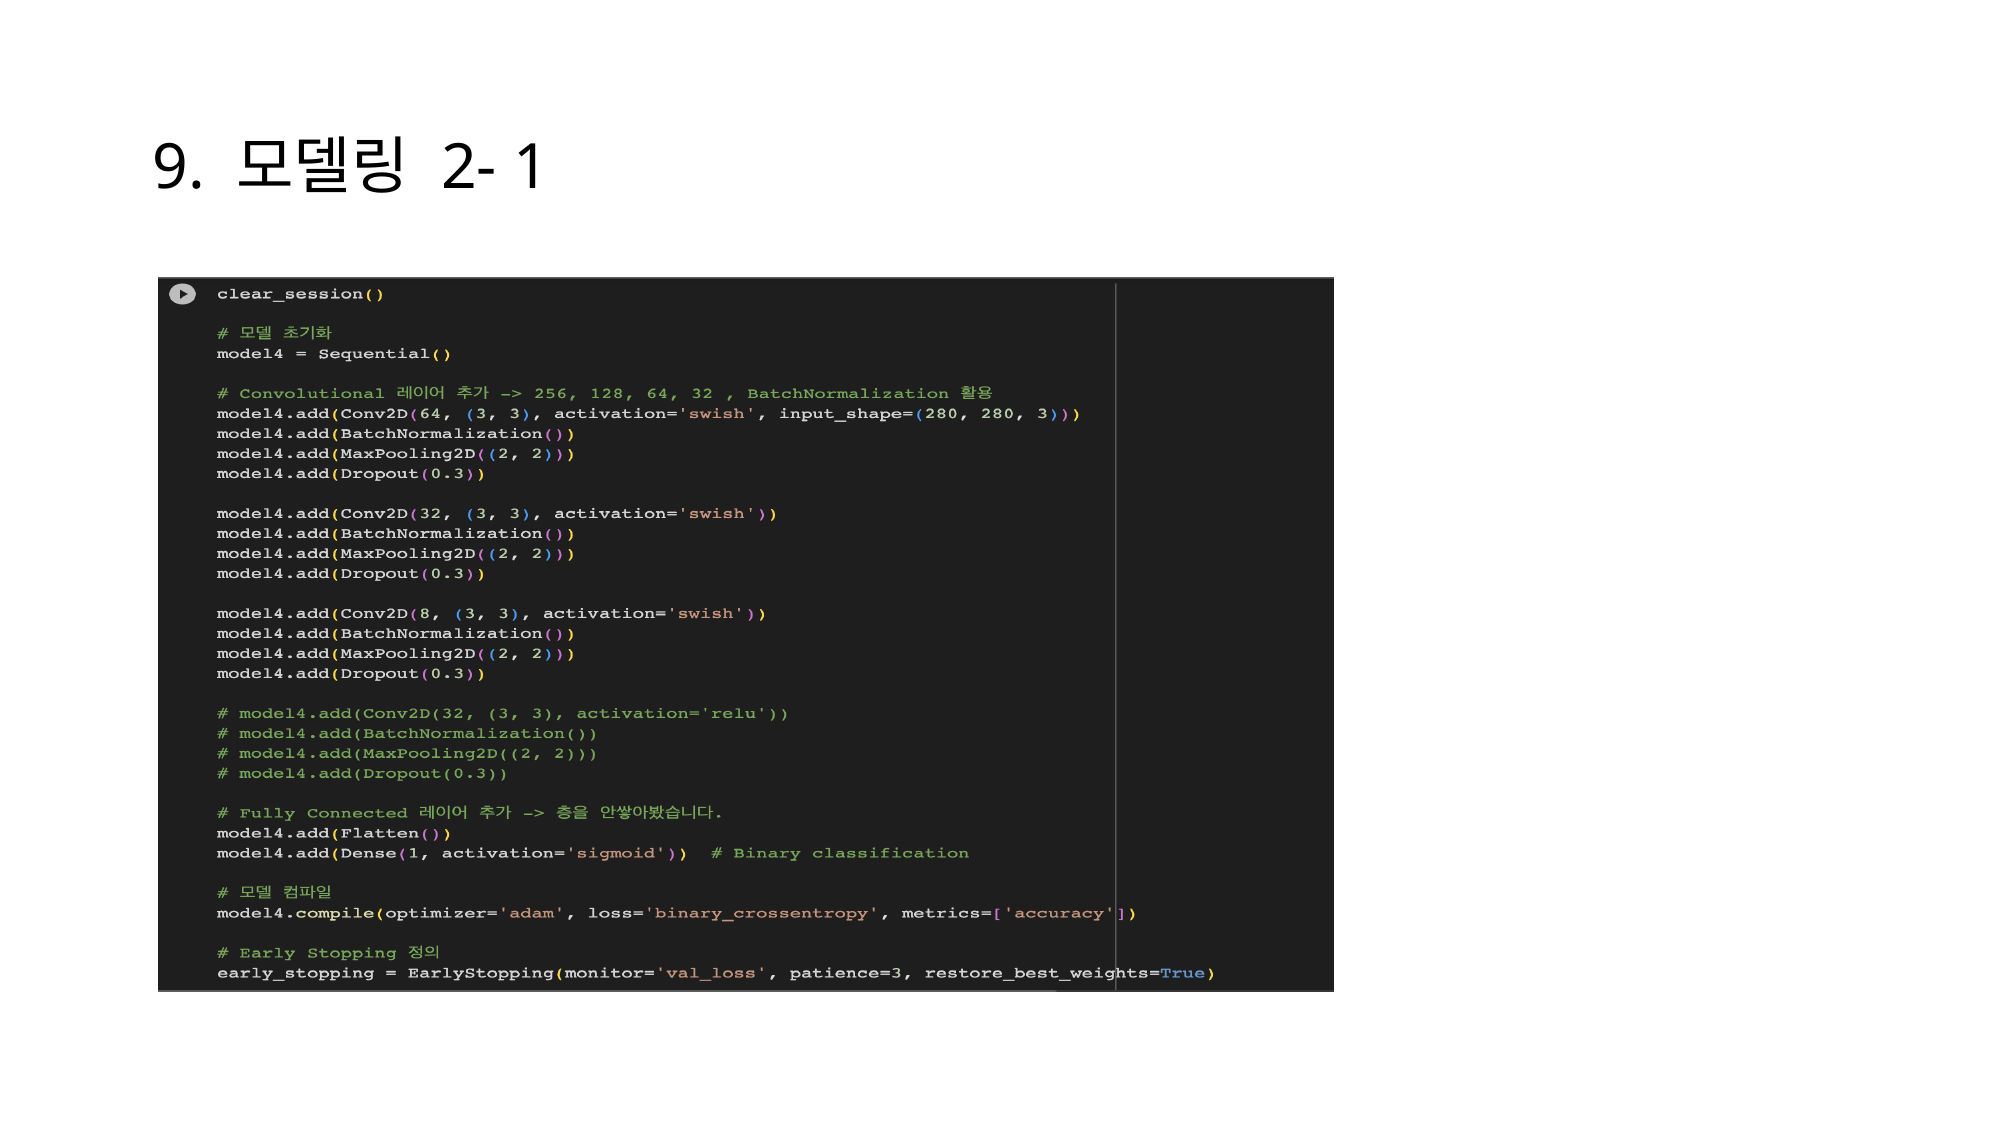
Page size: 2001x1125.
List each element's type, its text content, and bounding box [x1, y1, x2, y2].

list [158, 277, 1334, 992]
title 9. 모델링 2- 1 [137, 59, 1863, 278]
